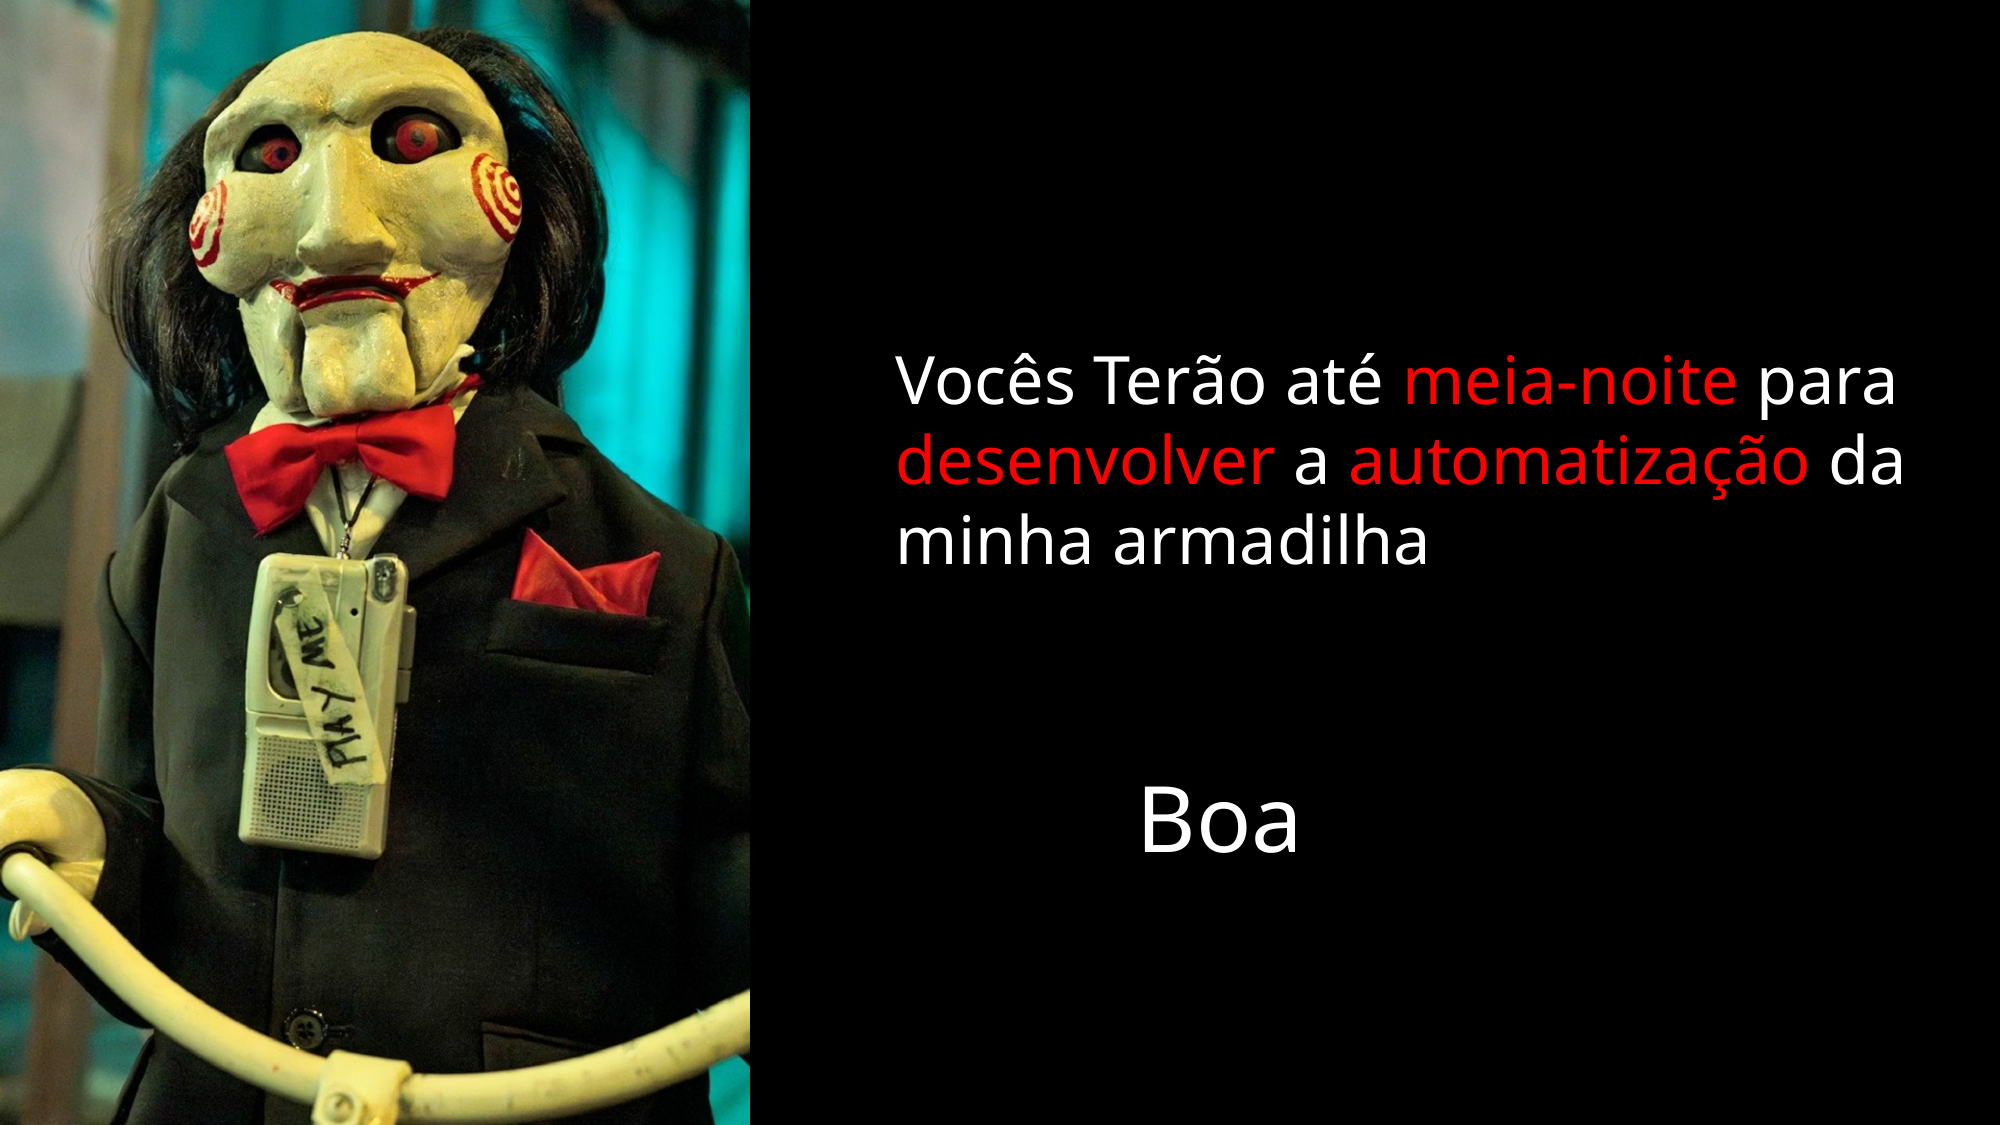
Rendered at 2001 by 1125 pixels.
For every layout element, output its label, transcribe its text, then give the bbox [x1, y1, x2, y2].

text_box Vocês Terão até meia-noite para desenvolver a automatização da minha armadilha [880, 330, 1929, 795]
picture [0, 0, 750, 1125]
title Boa sorte [750, 729, 2000, 918]
